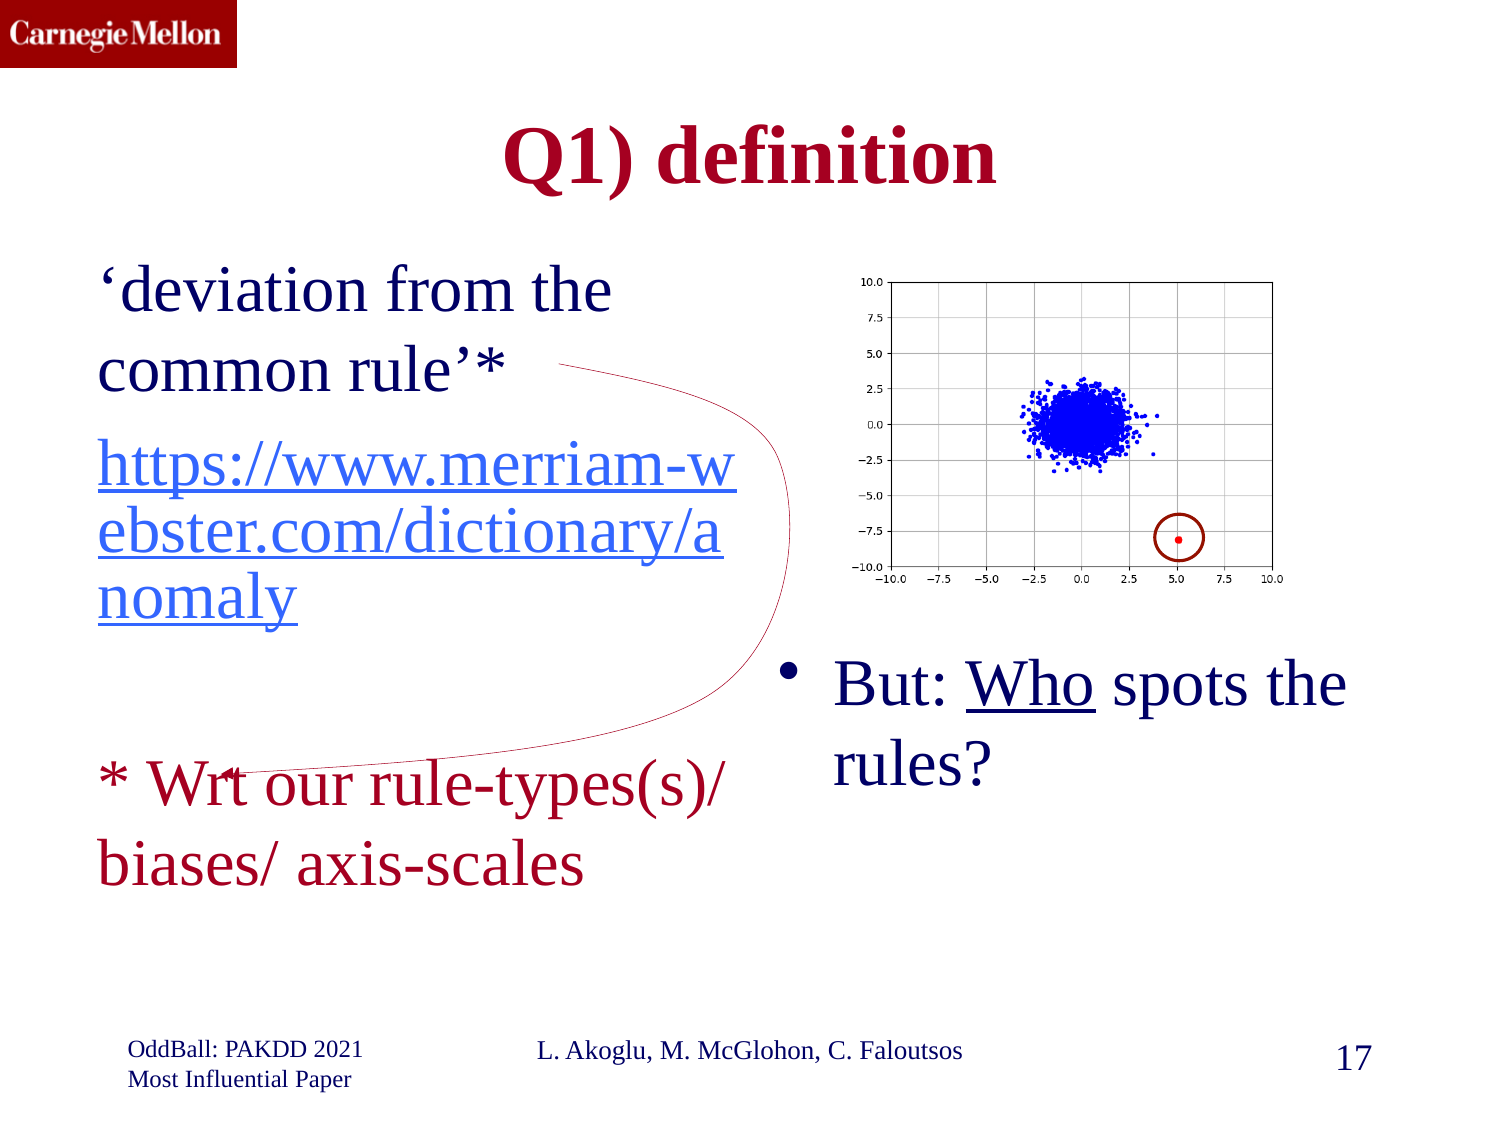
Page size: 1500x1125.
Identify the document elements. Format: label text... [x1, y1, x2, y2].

slide_number 17 [1074, 1024, 1388, 1101]
picture [0, 0, 237, 68]
title Q1) definition [112, 99, 1388, 213]
list ‘deviation from the common rule’* https://www.merriam-webster.com/dictionary/anomaly * Wrt our rule-types(s)/ biases/ axis-scales [82, 237, 763, 1001]
slide_number OddBall: PAKDD 2021 Most Influential Paper [112, 1024, 426, 1101]
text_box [828, 237, 1322, 607]
footer L. Akoglu, M. McGlohon, C. Faloutsos [512, 1024, 988, 1101]
list But: Who spots the rules? [762, 630, 1388, 1001]
text_box [220, 363, 790, 780]
